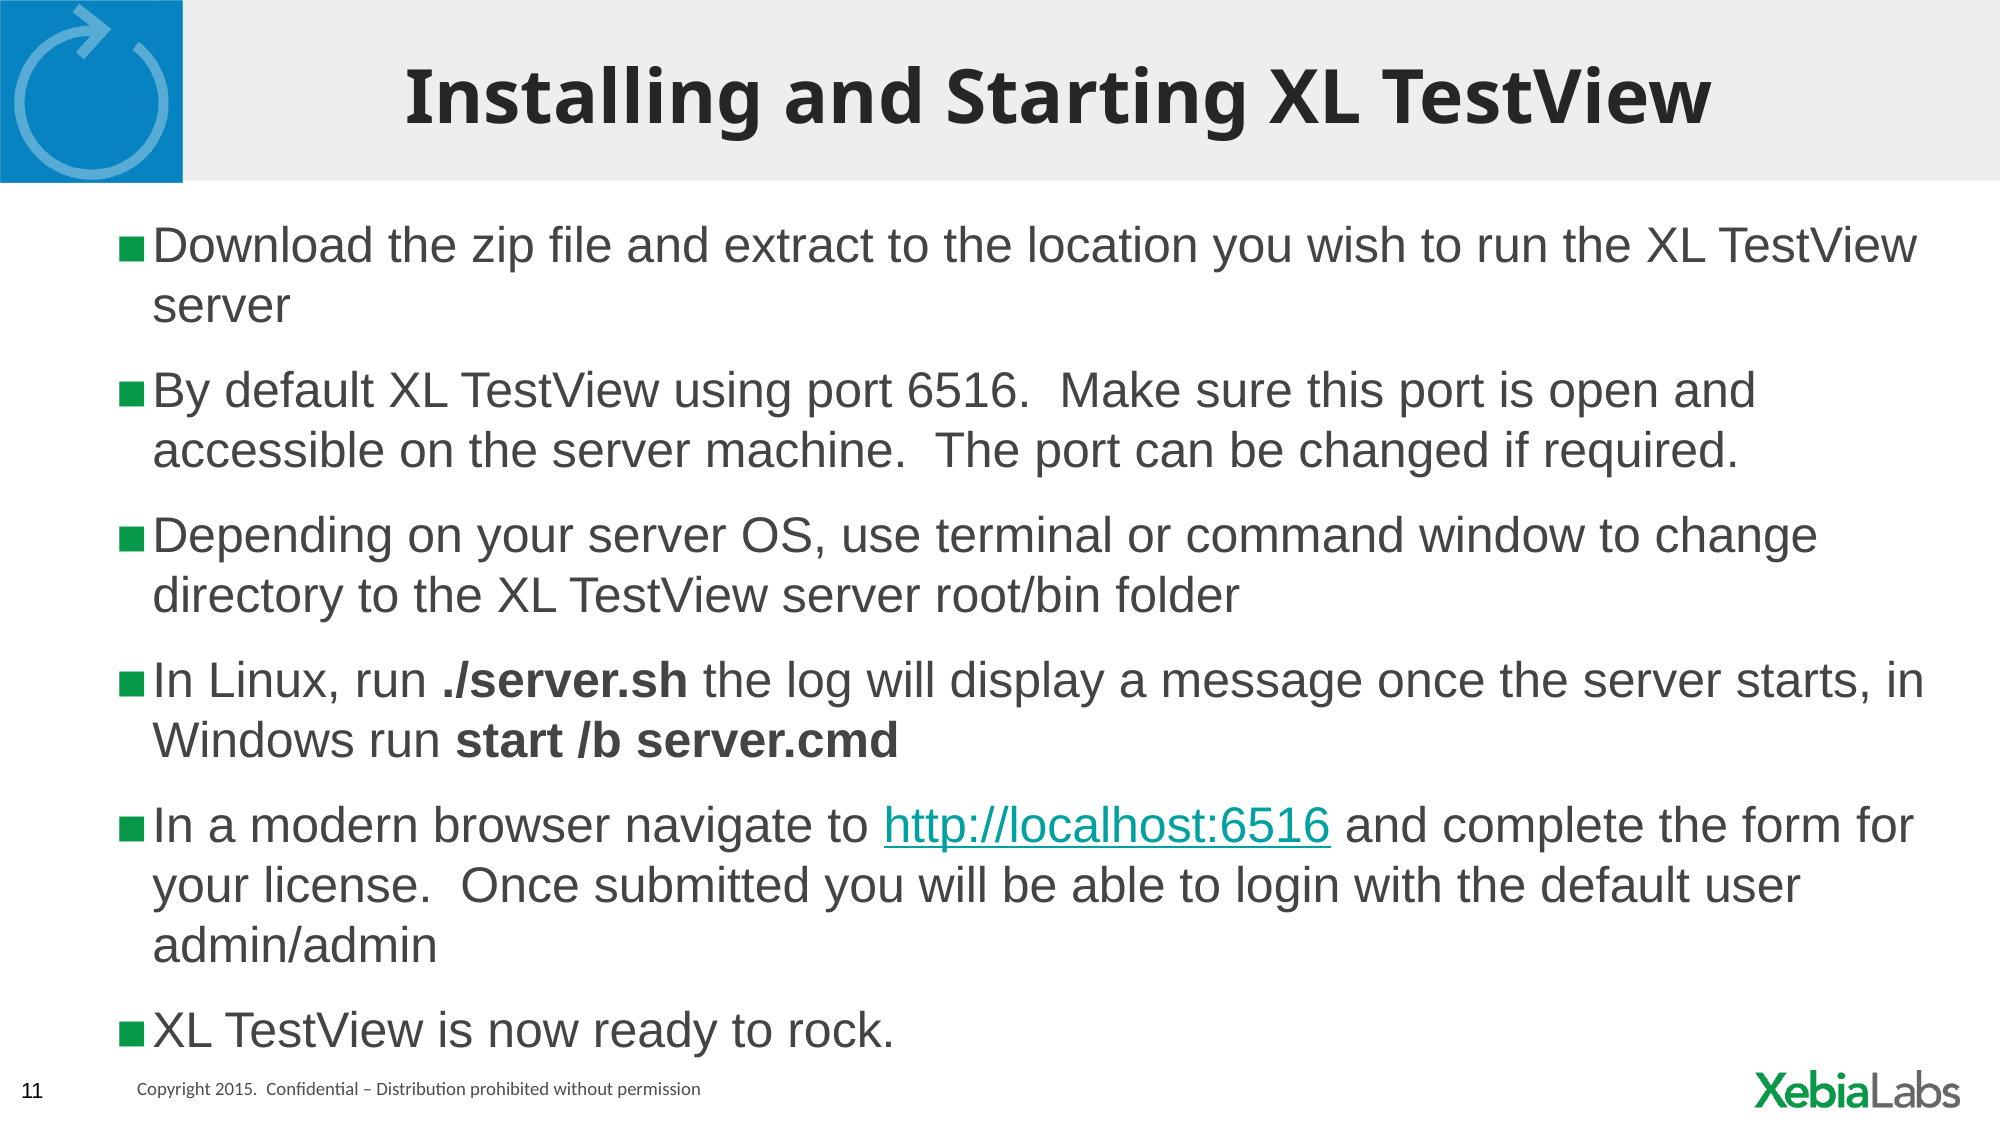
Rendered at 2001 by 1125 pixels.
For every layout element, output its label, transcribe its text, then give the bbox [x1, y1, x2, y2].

picture [1754, 1070, 1960, 1108]
title Installing and Starting XL TestView [218, 11, 1900, 176]
list Download the zip file and extract to the location you wish to run the XL TestView server By default XL TestView using port 6516. Make sure this port is open and accessible on the server machine. The port can be changed if required. Depending on your server OS, use terminal or command window to change directory to the XL TestView server root/bin folder In Linux, run ./server.sh the log will display a message once the server starts, in Windows run start /b server.cmd In a modern browser navigate to http://localhost:6516 and complete the form for your license. Once submitted you will be able to login with the default user admin/admin XL TestView is now ready to rock. [99, 205, 1950, 1047]
picture [15, 5, 168, 179]
